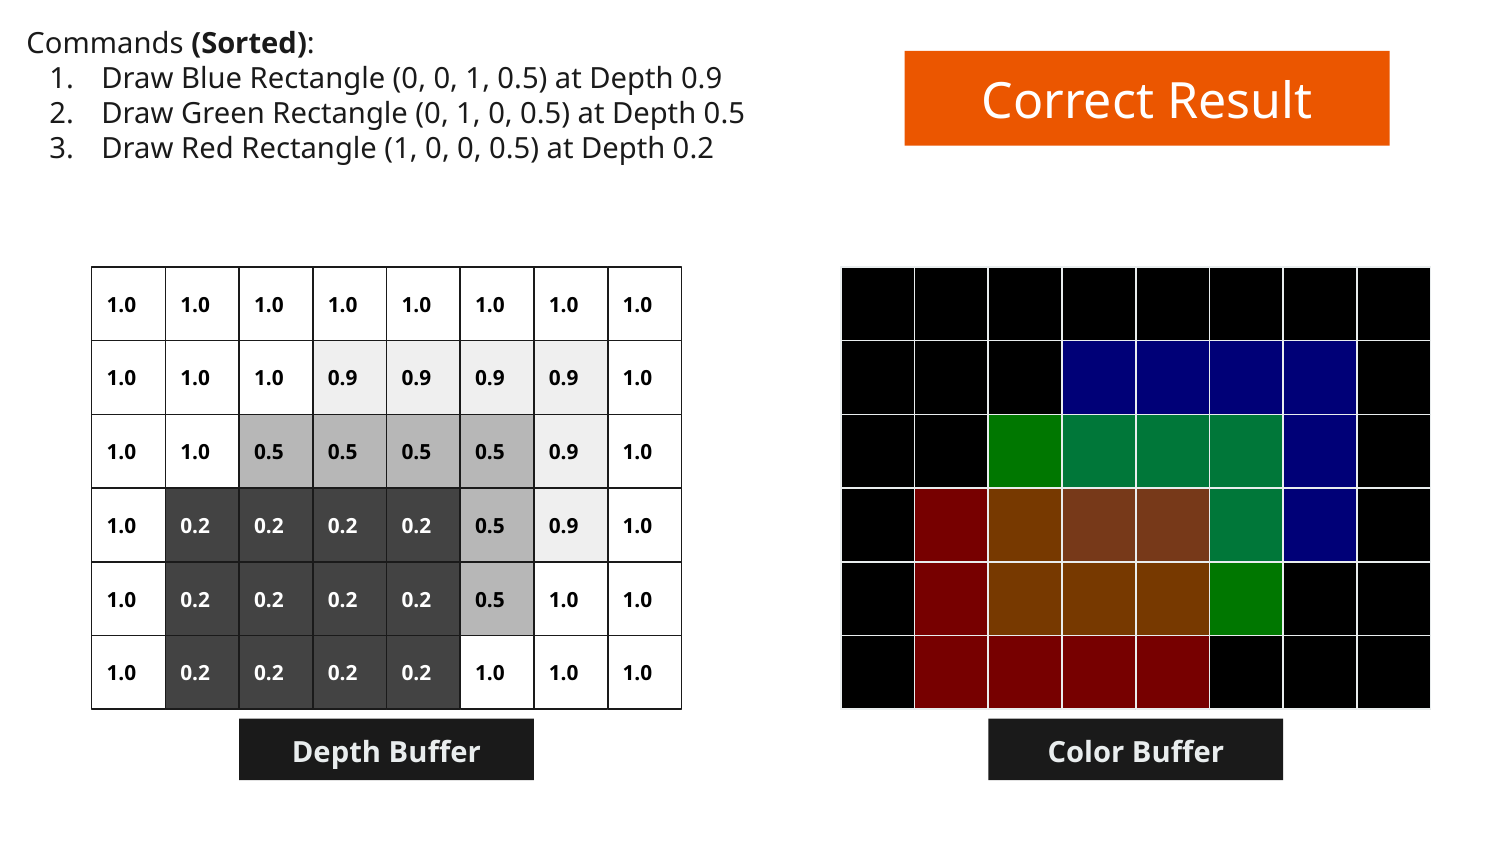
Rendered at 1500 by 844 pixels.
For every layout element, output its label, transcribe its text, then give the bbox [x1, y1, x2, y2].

text_box [1356, 488, 1431, 561]
text_box [1356, 635, 1431, 710]
text_box 1.0 [312, 266, 386, 340]
text_box 0.5 [312, 414, 386, 488]
text_box 1.0 [607, 340, 682, 414]
text_box Color Buffer [988, 718, 1284, 781]
text_box [914, 561, 988, 635]
text_box 0.2 [312, 635, 386, 710]
text_box 1.0 [607, 488, 682, 561]
text_box [988, 488, 1061, 561]
text_box 0.2 [165, 635, 239, 710]
text_box [1135, 488, 1209, 561]
text_box [1135, 414, 1209, 488]
text_box 1.0 [607, 266, 682, 340]
text_box [1135, 635, 1209, 710]
text_box 0.5 [460, 488, 534, 561]
text_box [988, 635, 1061, 710]
text_box [1061, 635, 1135, 710]
text_box [840, 561, 914, 635]
text_box 0.9 [534, 414, 607, 488]
text_box [840, 488, 914, 561]
text_box [988, 340, 1061, 414]
text_box [988, 414, 1061, 488]
text_box 0.2 [239, 488, 312, 561]
text_box [1061, 561, 1135, 635]
text_box [914, 266, 988, 340]
text_box Depth Buffer [239, 718, 534, 781]
text_box 1.0 [91, 414, 165, 488]
text_box 0.9 [386, 340, 460, 414]
text_box 0.2 [165, 488, 239, 561]
text_box [1135, 561, 1209, 635]
text_box [1061, 340, 1135, 414]
text_box Correct Result [904, 50, 1390, 146]
text_box 0.9 [534, 340, 607, 414]
text_box 0.2 [312, 561, 386, 635]
text_box [988, 266, 1061, 340]
text_box 0.9 [460, 340, 534, 414]
text_box [988, 561, 1061, 635]
text_box 1.0 [165, 414, 239, 488]
text_box [1283, 340, 1356, 414]
text_box [840, 635, 914, 710]
text_box 1.0 [607, 414, 682, 488]
text_box 1.0 [534, 635, 607, 710]
text_box [914, 340, 988, 414]
text_box 0.5 [386, 414, 460, 488]
text_box 0.9 [312, 340, 386, 414]
text_box [914, 414, 988, 488]
text_box [1209, 340, 1283, 414]
text_box [1061, 488, 1135, 561]
text_box 1.0 [91, 635, 165, 710]
text_box [840, 266, 914, 340]
text_box 1.0 [607, 561, 682, 635]
text_box [1356, 266, 1431, 340]
text_box 0.2 [239, 561, 312, 635]
text_box 1.0 [165, 340, 239, 414]
text_box 1.0 [165, 266, 239, 340]
text_box [1356, 561, 1431, 635]
text_box Commands (Sorted): Draw Blue Rectangle (0, 0, 1, 0.5) at Depth 0.9 Draw Green Rectangle (0, 1, 0, 0.5) at Depth 0.5 Draw Red Rectangle (1, 0, 0, 0.5) at Depth 0.2 [11, 9, 762, 169]
text_box 1.0 [91, 266, 165, 340]
text_box [1209, 635, 1283, 710]
text_box 1.0 [460, 266, 534, 340]
text_box [1209, 561, 1283, 635]
text_box 0.2 [386, 561, 460, 635]
text_box 0.9 [534, 488, 607, 561]
text_box [1356, 414, 1431, 488]
text_box 1.0 [460, 635, 534, 710]
text_box 0.2 [386, 635, 460, 710]
text_box [1135, 266, 1209, 340]
text_box [1209, 414, 1283, 488]
text_box 0.5 [460, 414, 534, 488]
text_box 1.0 [534, 266, 607, 340]
text_box [914, 488, 988, 561]
text_box [840, 340, 914, 414]
text_box [1283, 561, 1356, 635]
text_box [1135, 340, 1209, 414]
text_box [1061, 414, 1135, 488]
text_box 0.2 [312, 488, 386, 561]
text_box [914, 635, 988, 710]
text_box 1.0 [386, 266, 460, 340]
text_box 0.5 [239, 414, 312, 488]
text_box [1283, 414, 1356, 488]
text_box [1061, 266, 1135, 340]
text_box 1.0 [239, 266, 312, 340]
text_box 1.0 [534, 561, 607, 635]
text_box 1.0 [91, 561, 165, 635]
text_box [840, 414, 914, 488]
text_box [1356, 340, 1431, 414]
text_box 1.0 [91, 488, 165, 561]
text_box [1283, 635, 1356, 710]
text_box [1209, 266, 1283, 340]
text_box [1283, 488, 1356, 561]
text_box [1209, 488, 1283, 561]
text_box 1.0 [607, 635, 682, 710]
text_box 0.5 [460, 561, 534, 635]
text_box 1.0 [239, 340, 312, 414]
text_box 1.0 [91, 340, 165, 414]
text_box [1283, 266, 1356, 340]
text_box 0.2 [165, 561, 239, 635]
text_box 0.2 [239, 635, 312, 710]
text_box 0.2 [386, 488, 460, 561]
